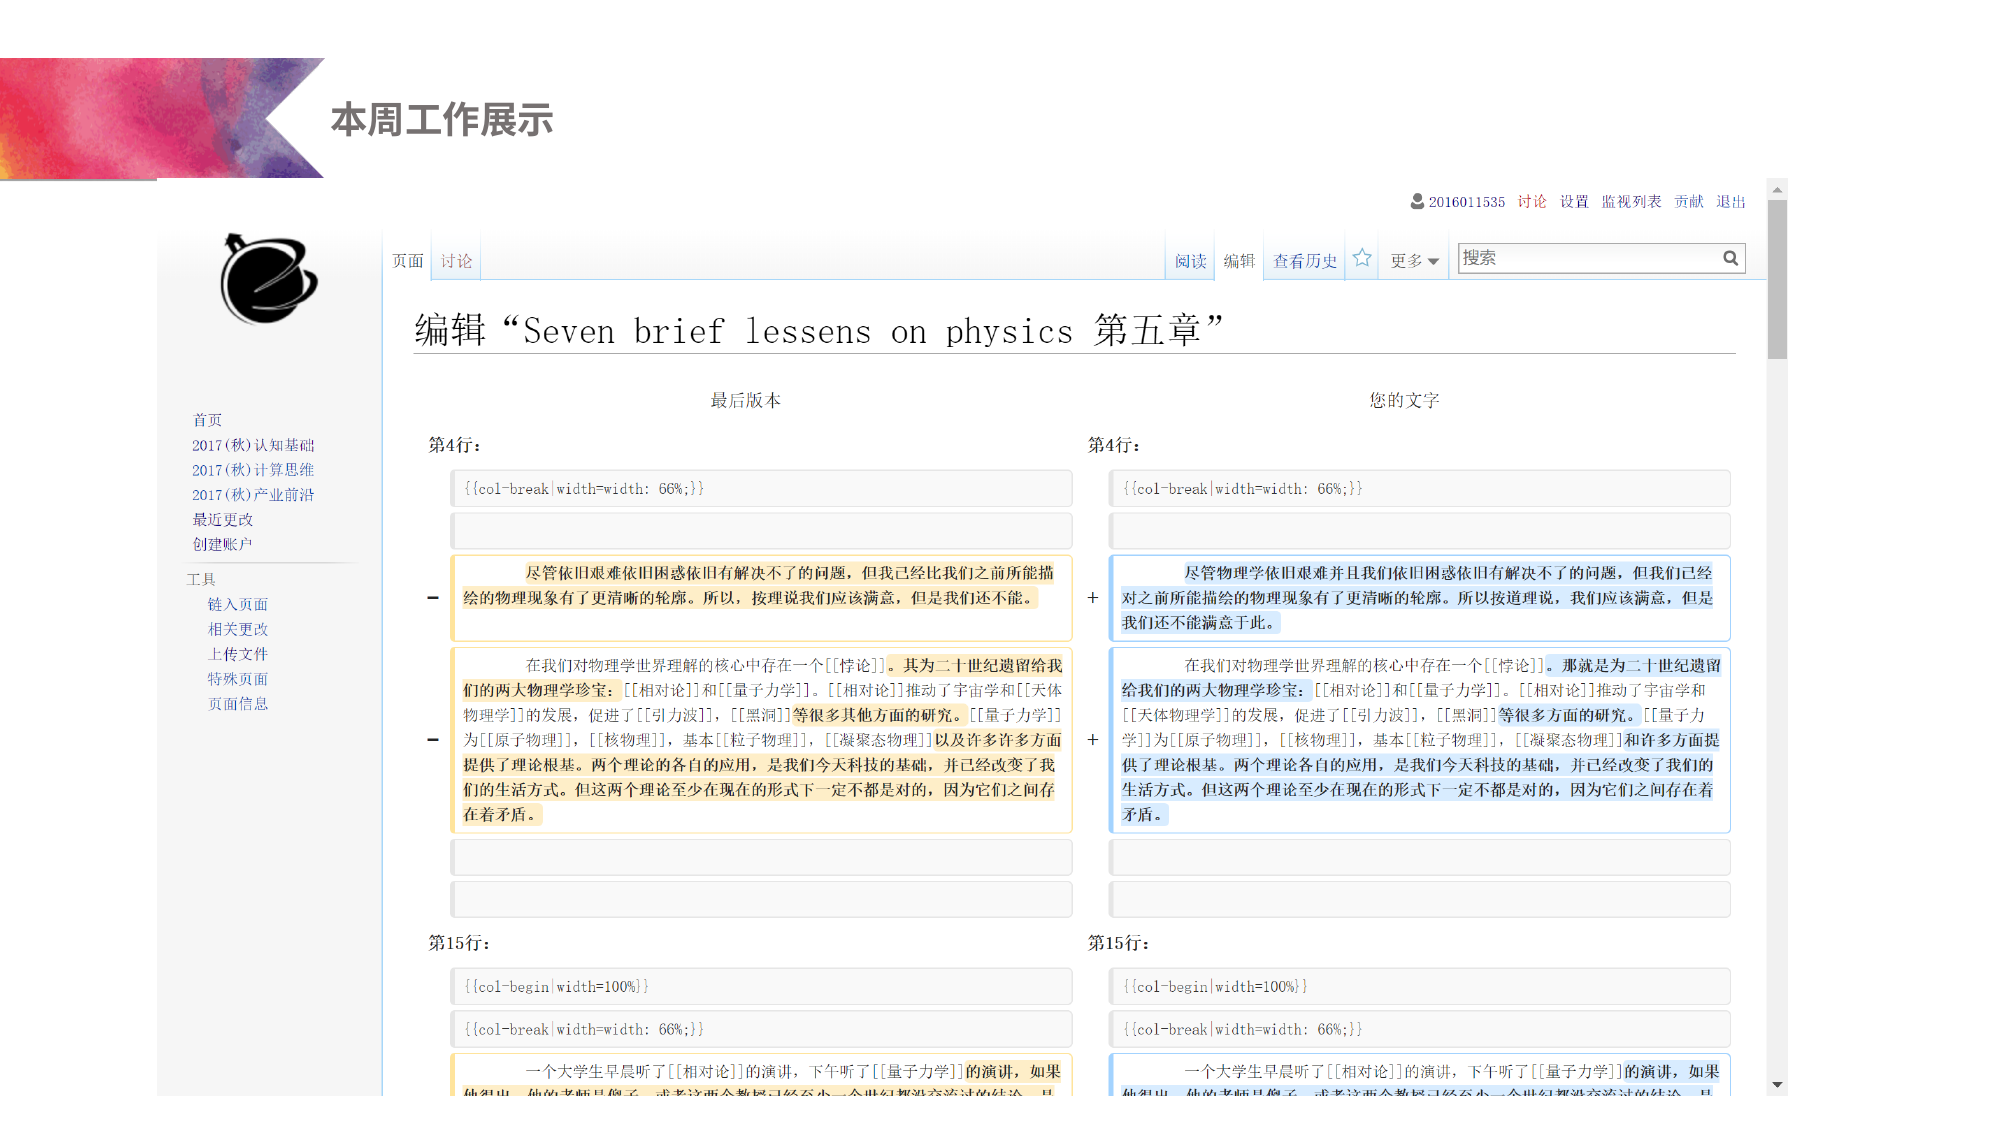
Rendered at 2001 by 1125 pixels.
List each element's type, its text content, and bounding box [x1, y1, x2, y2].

picture [0, 58, 1788, 1096]
text_box 本周工作展示 [329, 88, 570, 149]
